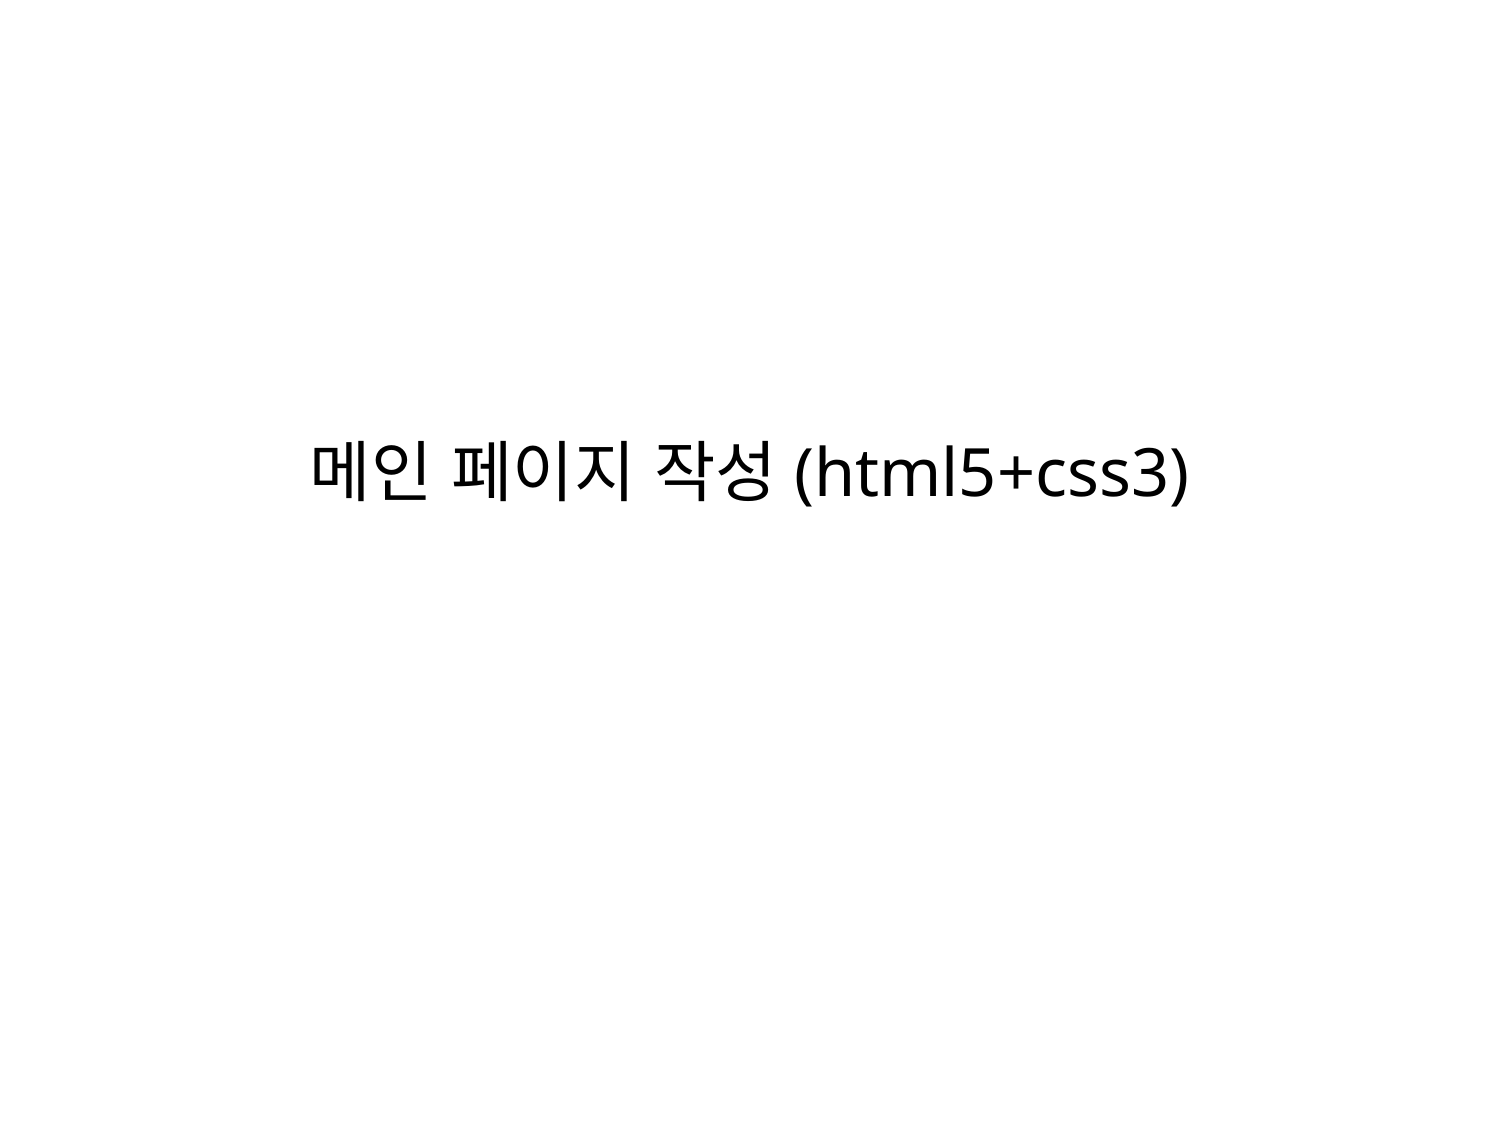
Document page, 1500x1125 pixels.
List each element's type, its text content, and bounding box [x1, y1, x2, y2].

title 메인 페이지 작성(html5+css3) [112, 349, 1388, 591]
